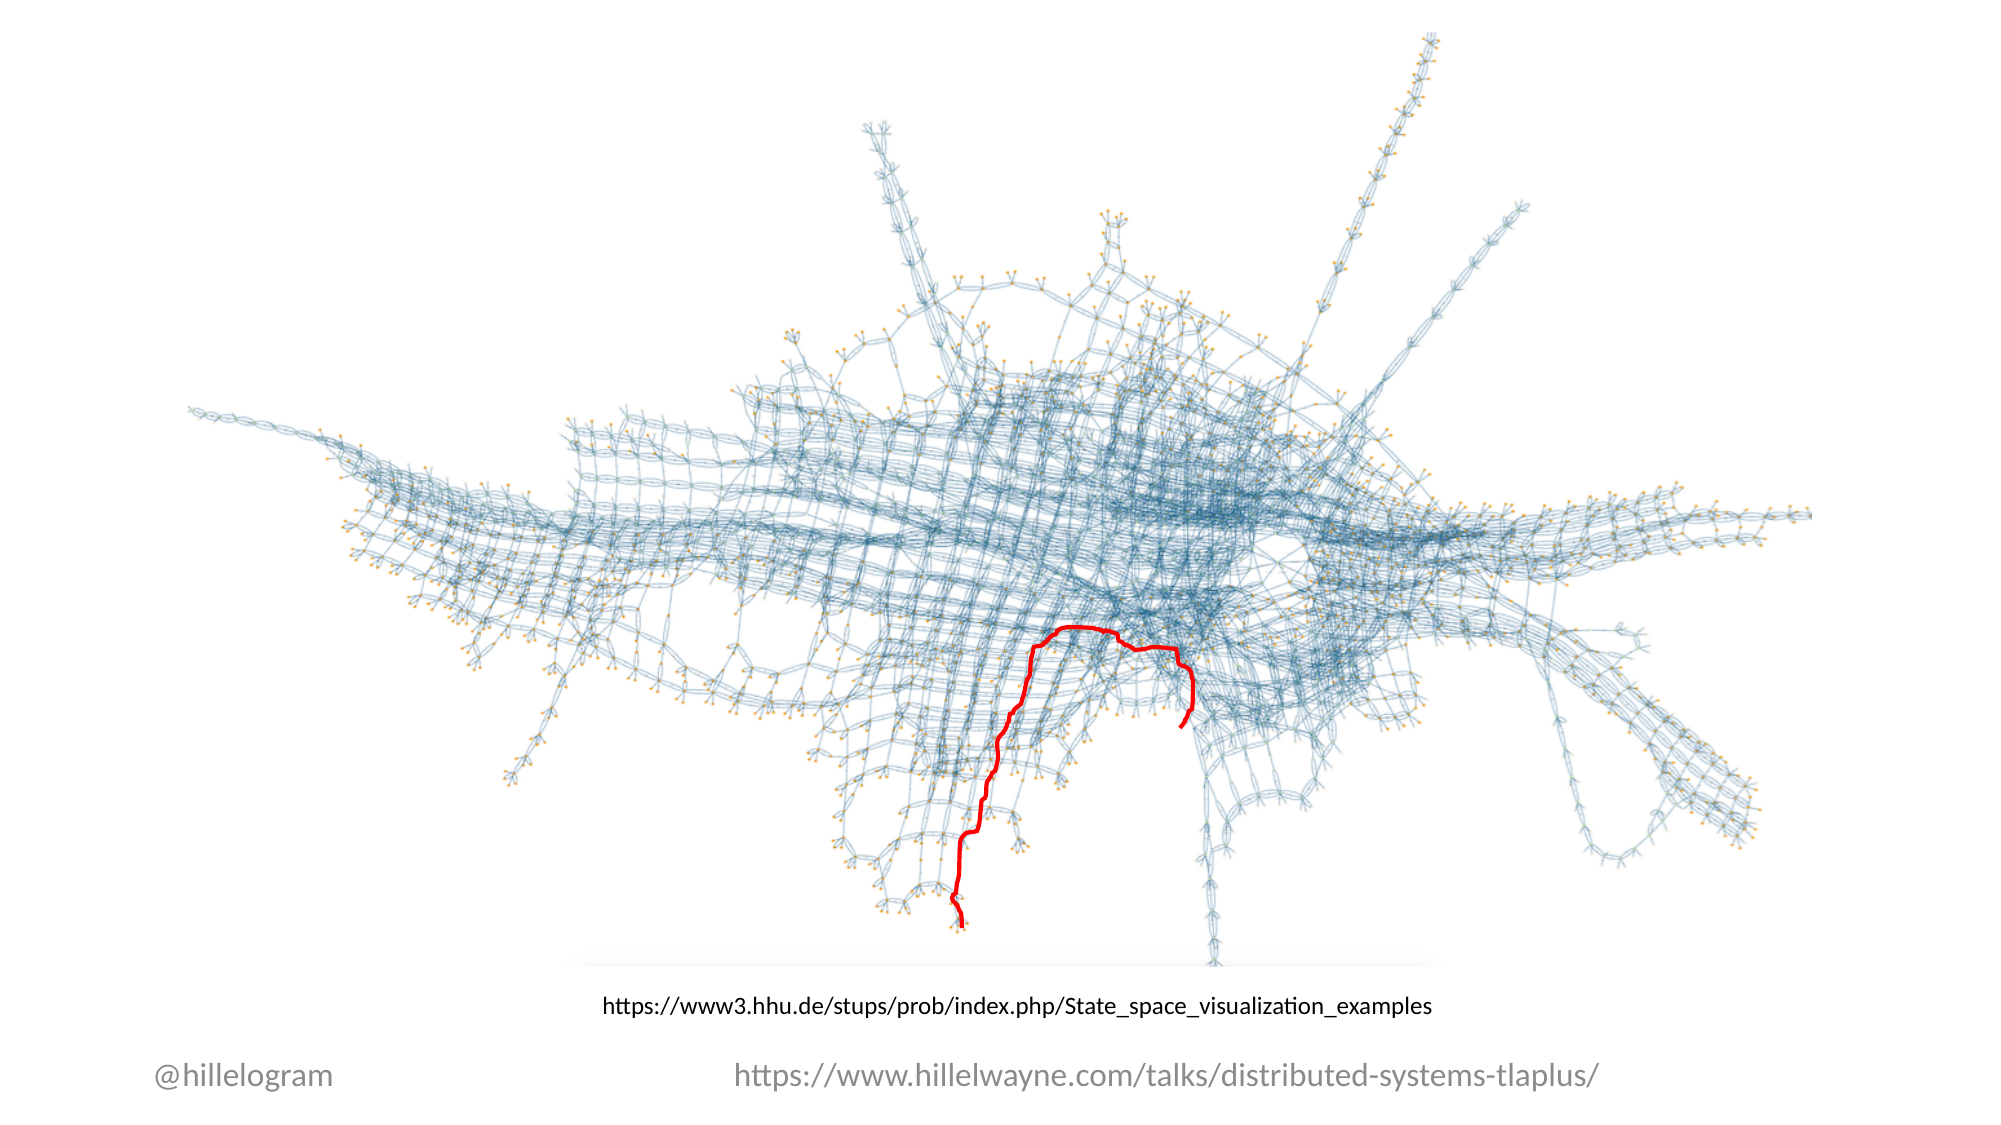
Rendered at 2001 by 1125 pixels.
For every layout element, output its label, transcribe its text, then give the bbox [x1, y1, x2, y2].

slide_number @hillelogram [137, 1042, 588, 1103]
picture [188, 32, 1812, 967]
text_box https://www3.hhu.de/stups/prob/index.php/State_space_visualization_examples [587, 982, 1588, 1027]
footer https://www.hillelwayne.com/talks/distributed-systems-tlaplus/ [662, 1042, 1672, 1103]
